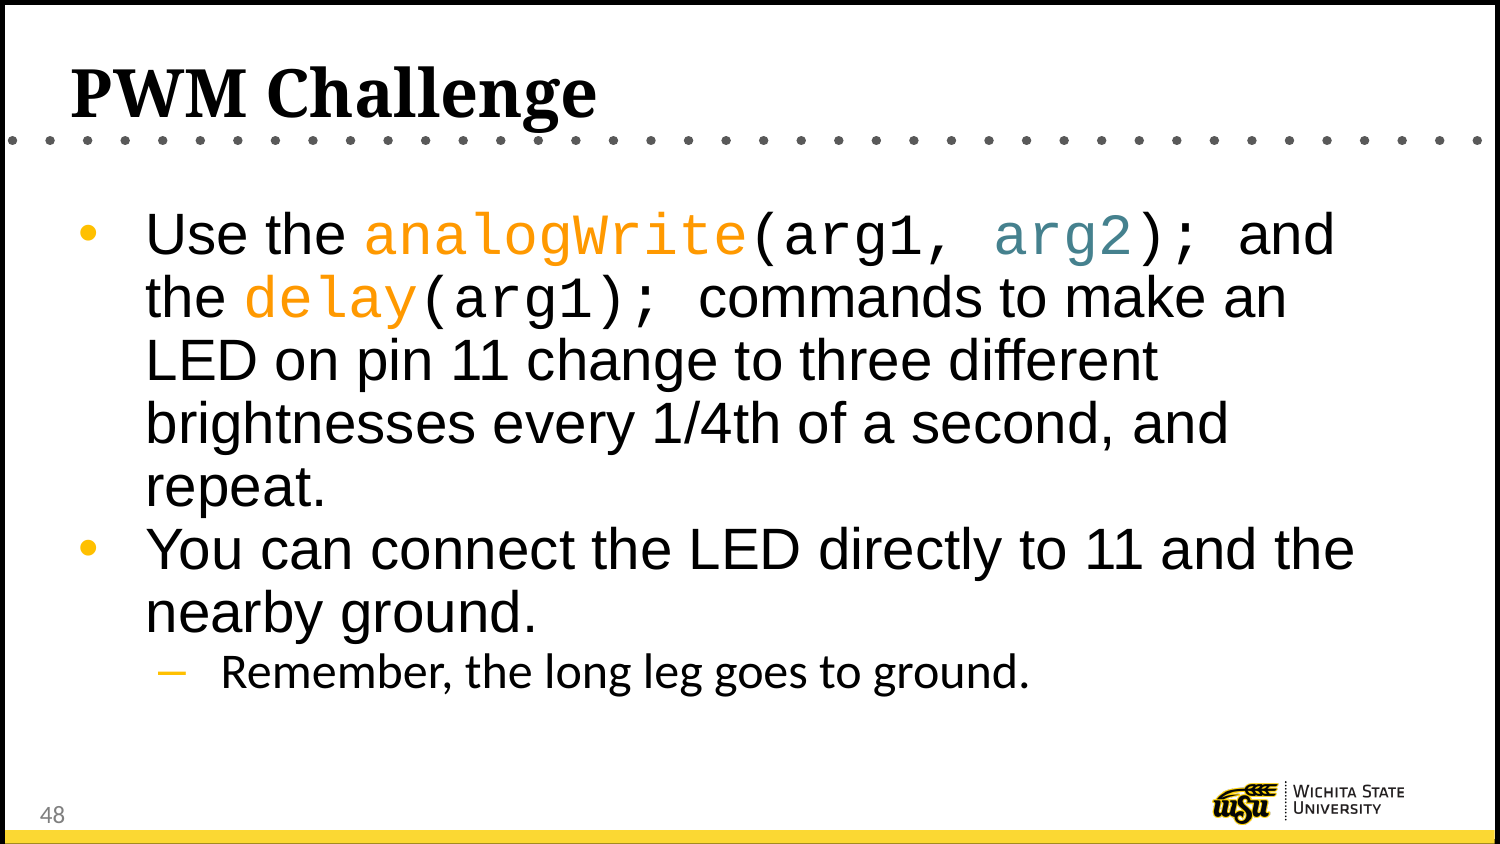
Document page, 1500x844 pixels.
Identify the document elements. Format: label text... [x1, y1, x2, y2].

picture [1212, 781, 1404, 825]
list Use the analogWrite(arg1, arg2); and the delay(arg1); commands to make an LED on pin 11 change to three different brightnesses every 1/4th of a second, and repeat. You can connect the LED directly to 11 and the nearby ground. Remember, the long leg goes to ground. [55, 196, 1406, 754]
title PWM Challenge [55, 33, 1450, 138]
